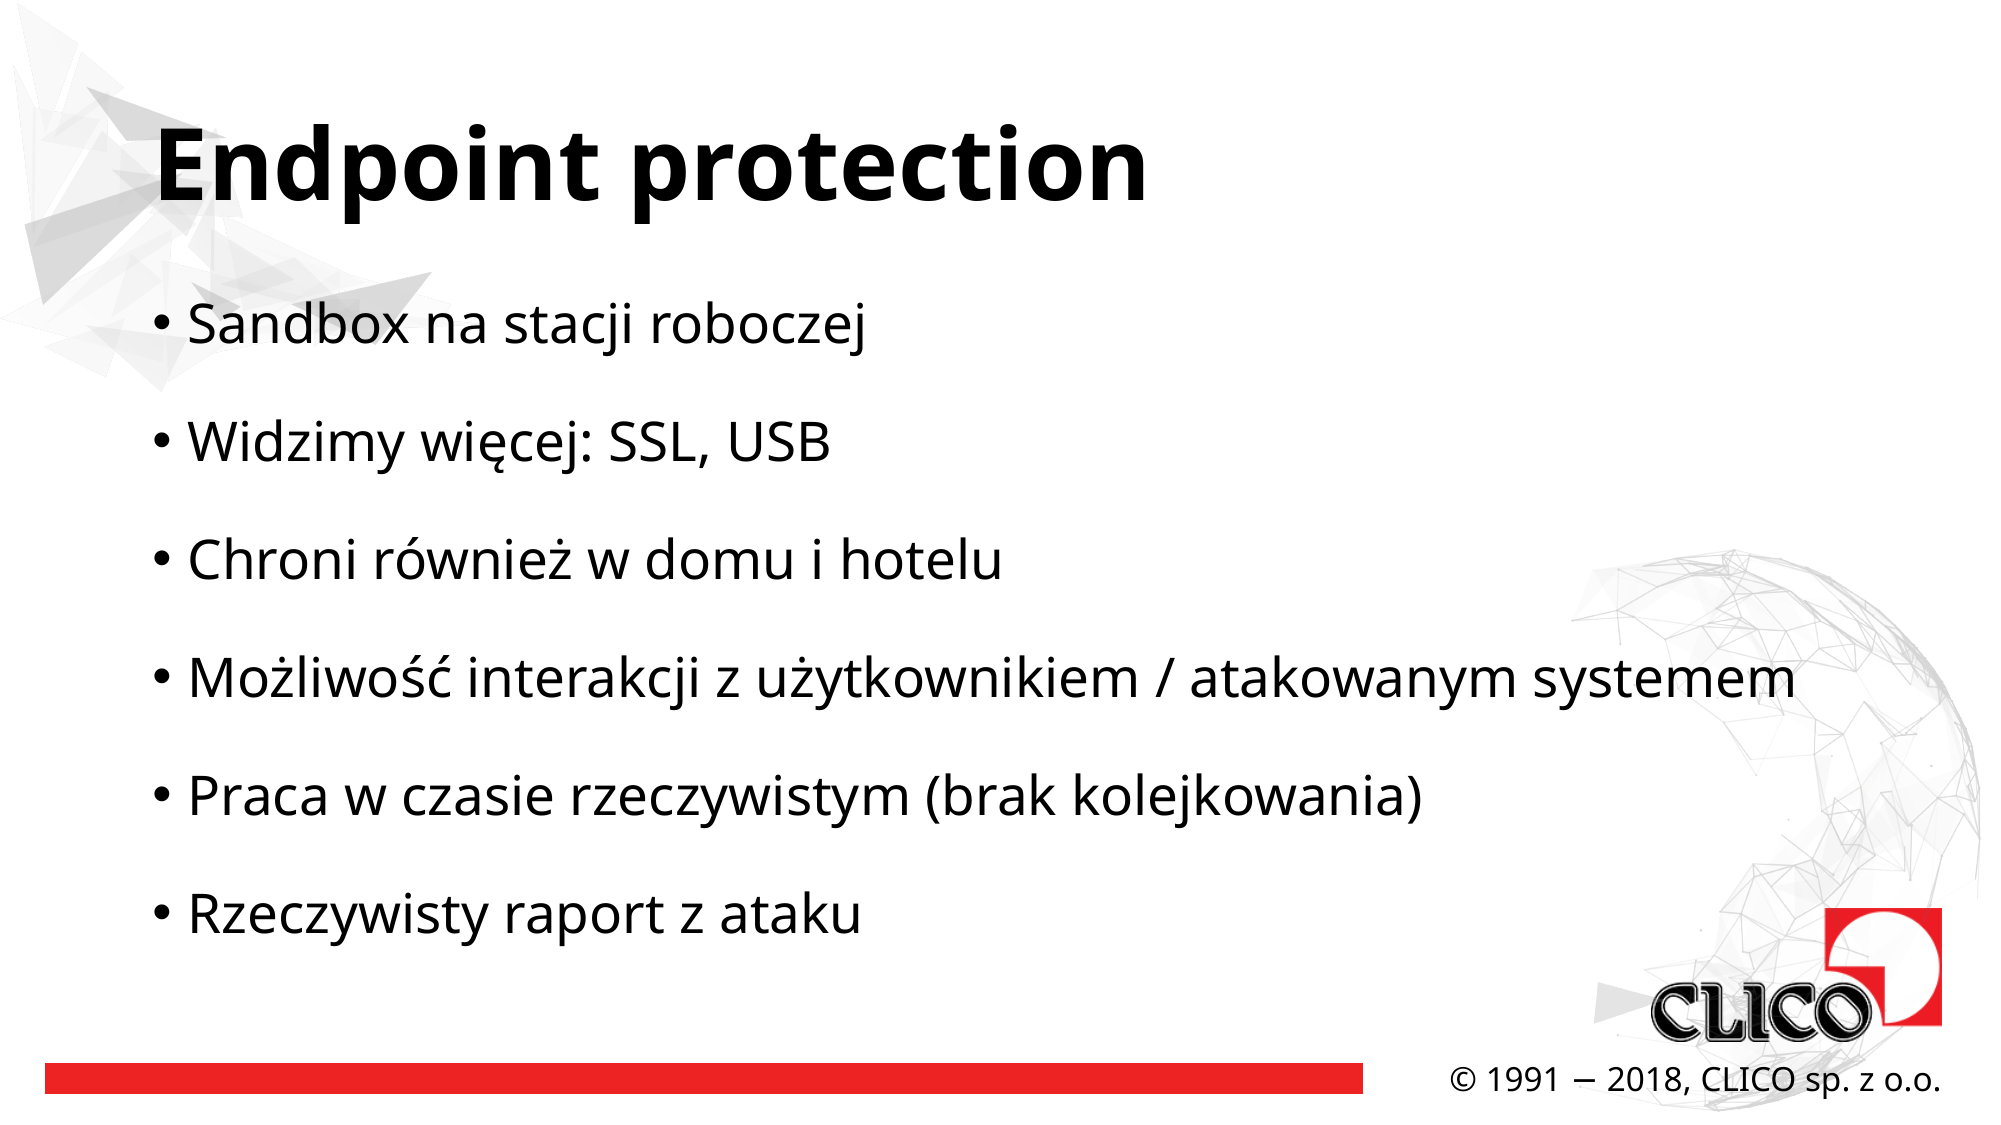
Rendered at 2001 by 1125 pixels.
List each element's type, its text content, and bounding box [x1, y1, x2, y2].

picture [1651, 908, 1942, 1042]
title Endpoint protection [137, 59, 1863, 248]
list Sandbox na stacji roboczej Widzimy więcej: SSL, USB Chroni również w domu i hotelu Możliwość interakcji z użytkownikiem / atakowanym systemem Praca w czasie rzeczywistym (brak kolejkowania) Rzeczywisty raport z ataku [137, 248, 1863, 1014]
